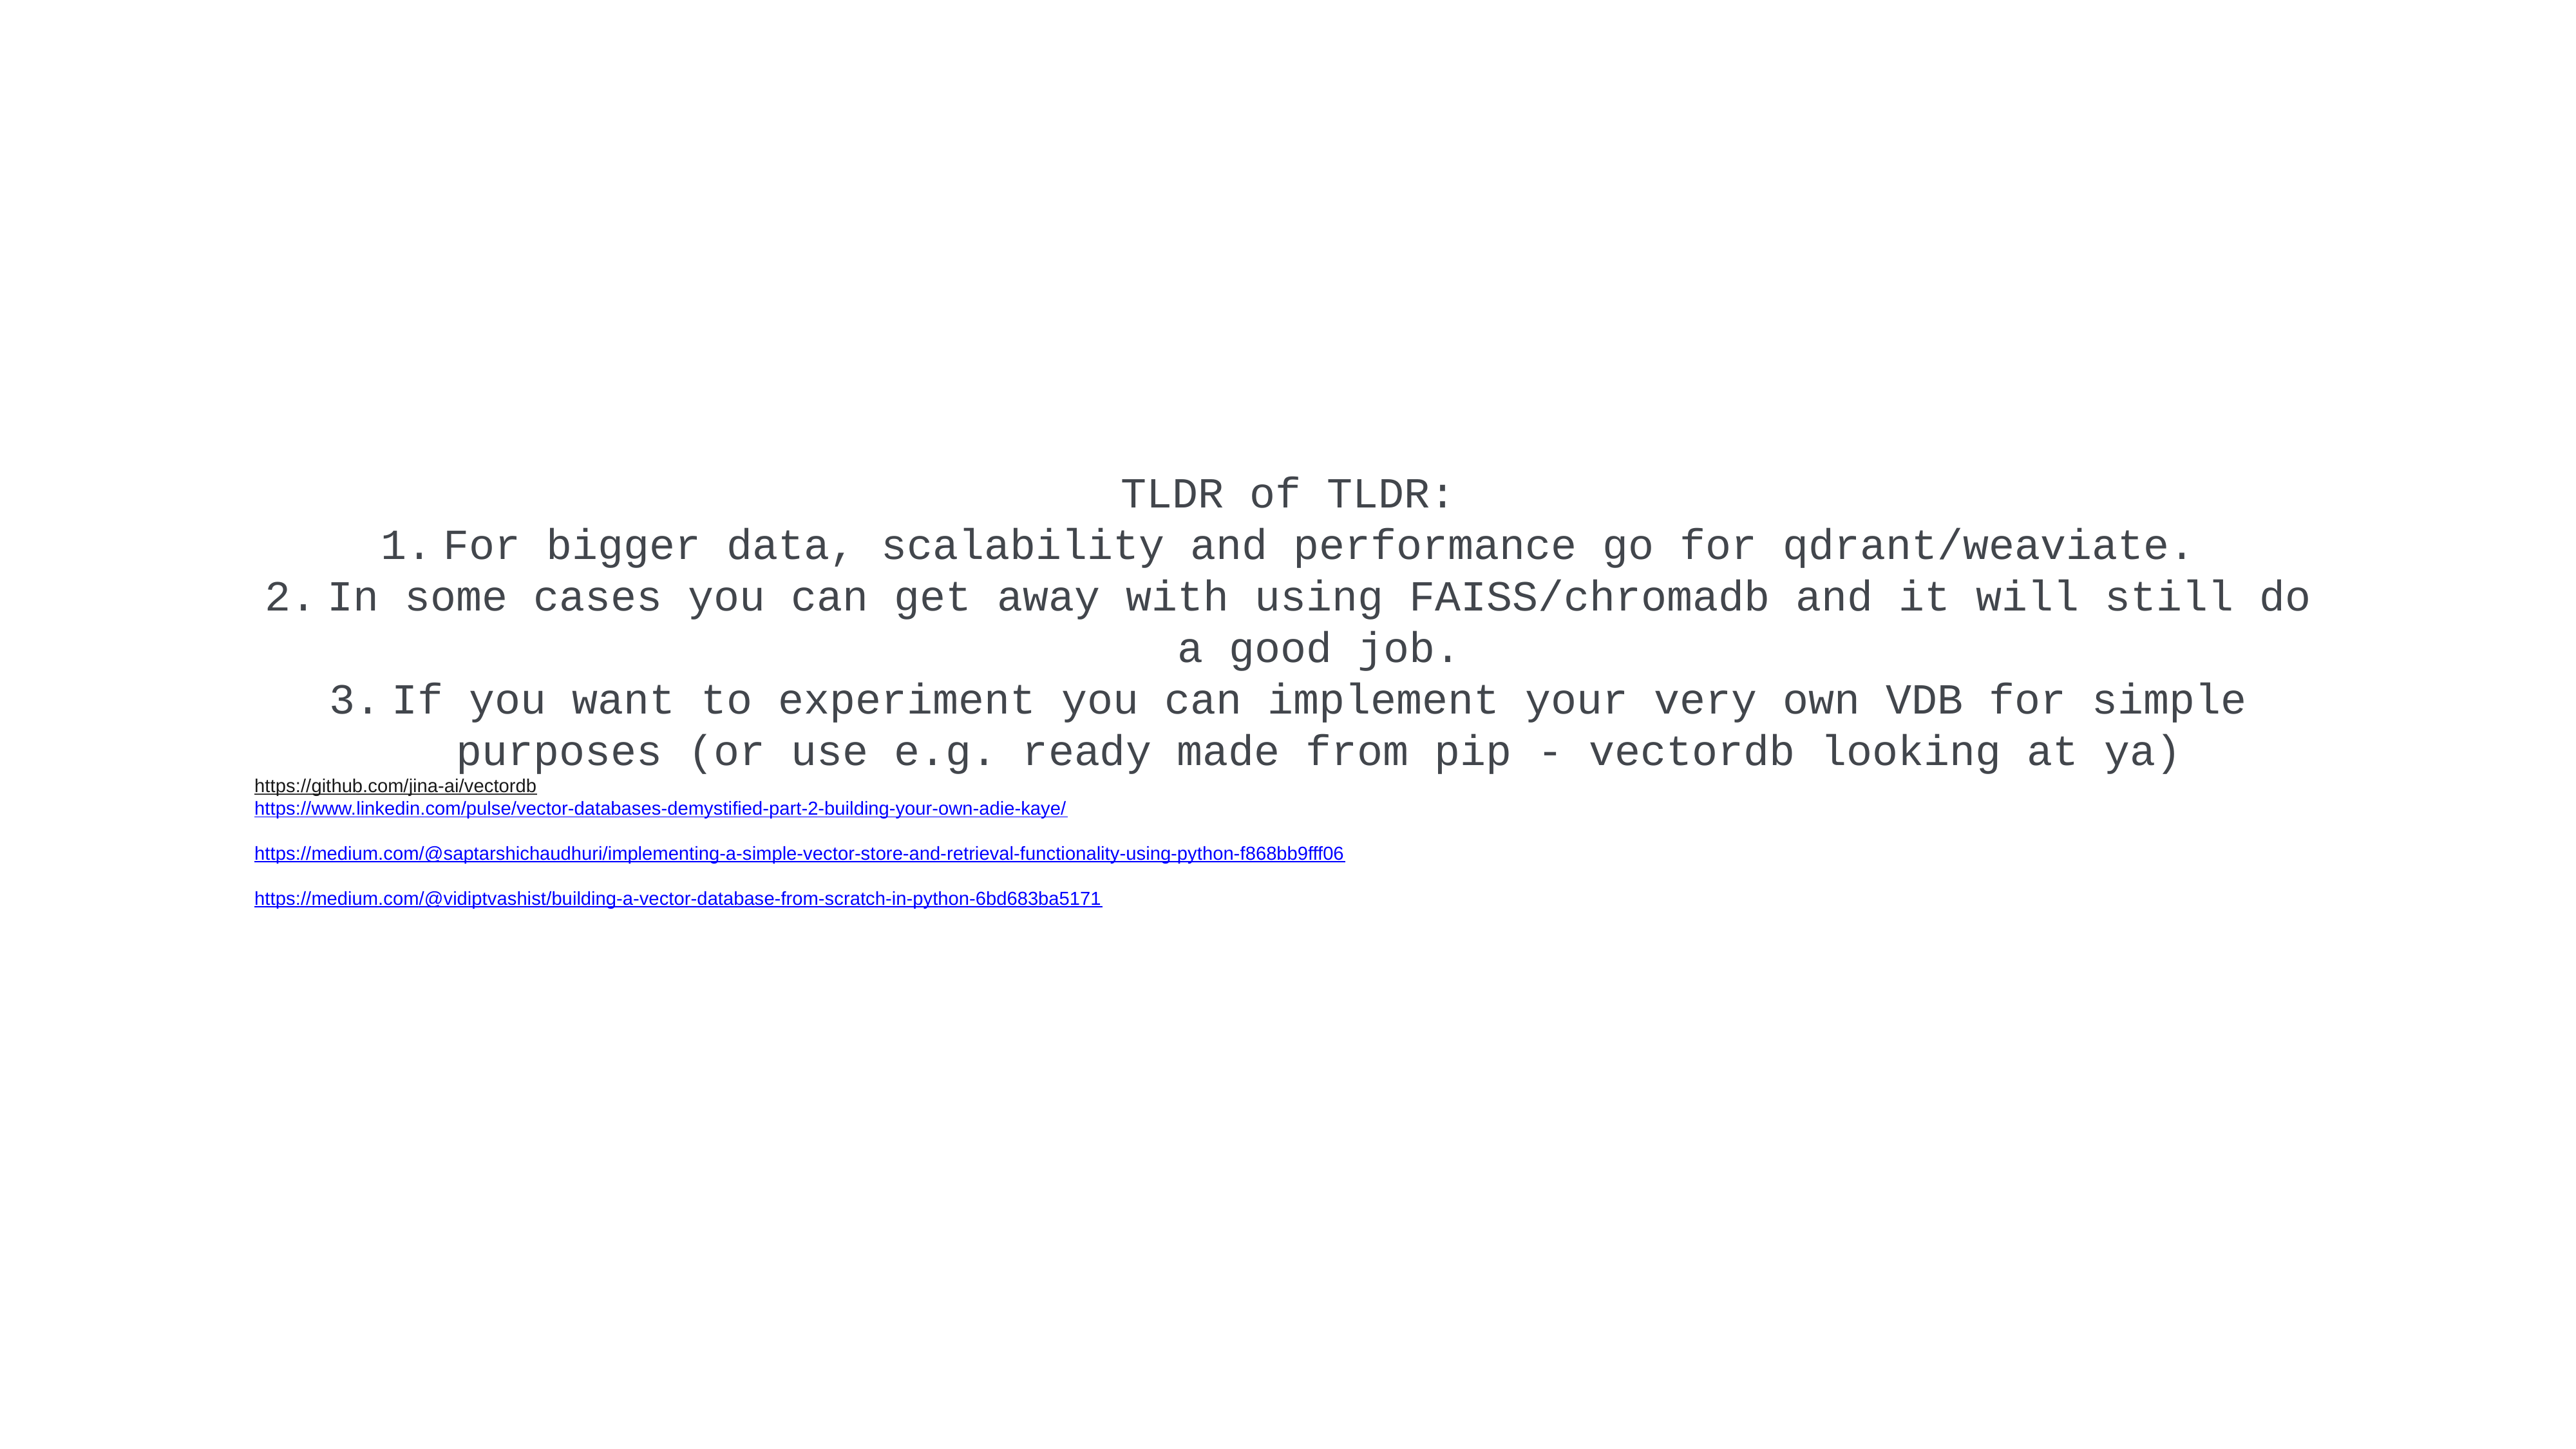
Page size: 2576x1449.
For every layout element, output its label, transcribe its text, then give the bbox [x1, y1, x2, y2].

text_box TLDR of TLDR: For bigger data, scalability and performance go for qdrant/weaviate. In some cases you can get away with using FAISS/chromadb and it will still do a good job. If you want to experiment you can implement your very own VDB for simple purposes (or use e.g. ready made from pip - vectordb looking at ya) https://github.com/jina-ai/vectordb https://www.linkedin.com/pulse/vector-databases-demystified-part-2-building-your-own-adie-kaye/ https://medium.com/@saptarshichaudhuri/implementing-a-simple-vector-store-and-retrieval-functionality-using-python-f868bb9fff06 https://medium.com/@vidiptvashist/building-a-vector-database-from-scratch-in-python-6bd683ba5171 [249, 459, 2327, 914]
